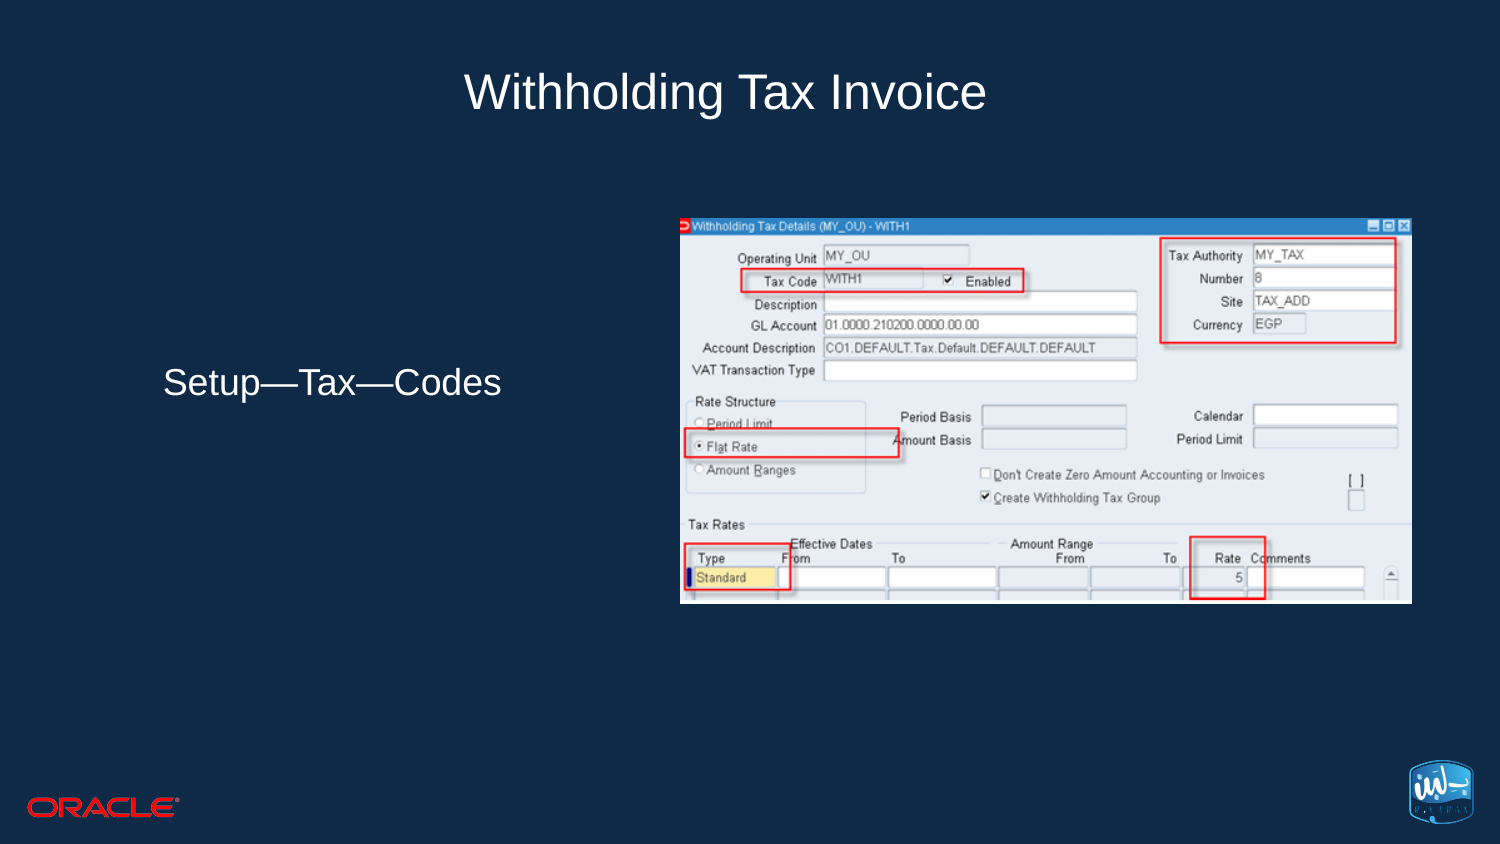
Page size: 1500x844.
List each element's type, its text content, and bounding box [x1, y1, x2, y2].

text_box Setup—Tax—Codes [148, 350, 674, 411]
text_box Withholding Tax Invoice [440, 44, 1012, 124]
picture [679, 218, 1412, 604]
picture [23, 788, 185, 827]
picture [1406, 757, 1477, 827]
